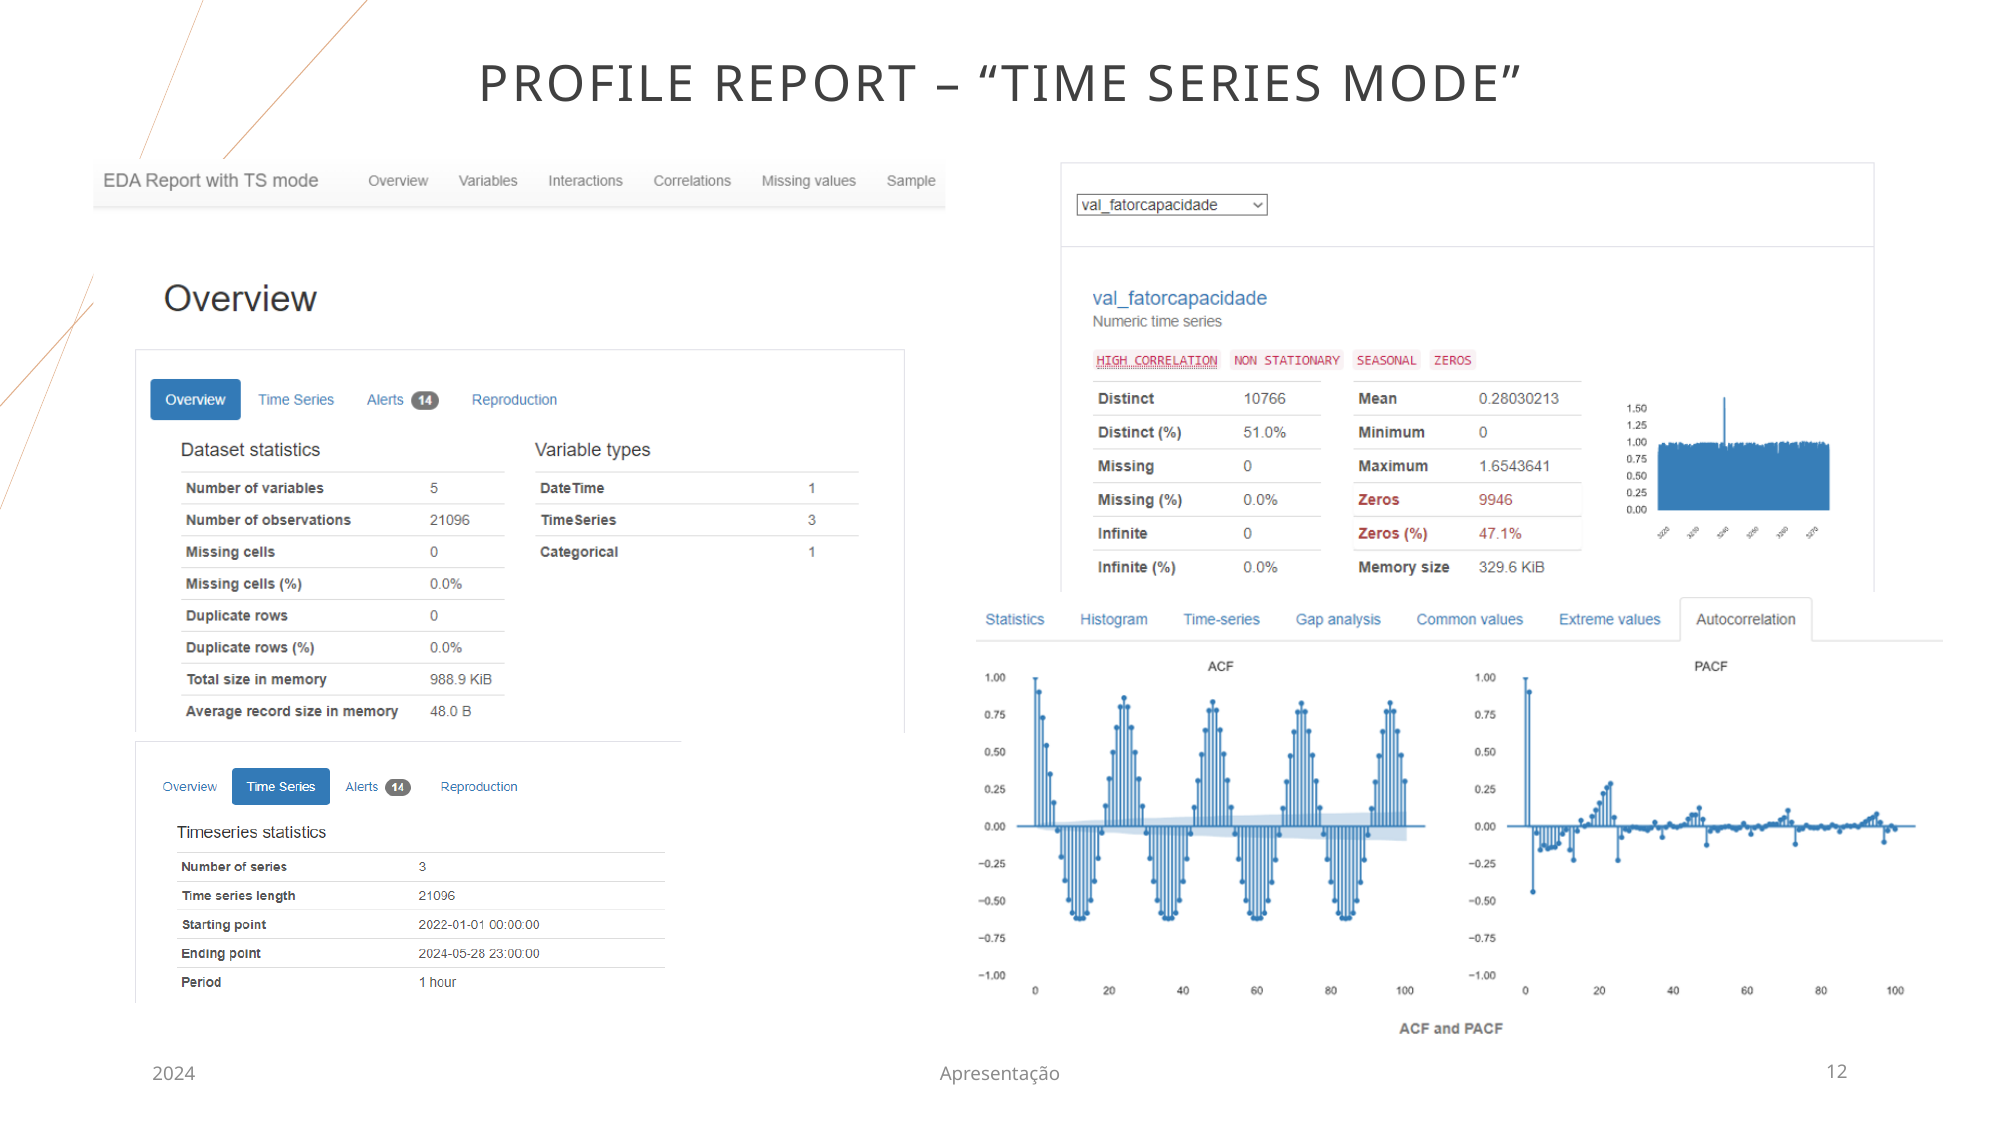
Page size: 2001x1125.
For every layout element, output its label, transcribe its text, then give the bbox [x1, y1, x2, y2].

picture [93, 159, 946, 1003]
picture [976, 597, 1943, 1037]
picture [1054, 158, 1879, 592]
slide_number 12 [1412, 1042, 1863, 1103]
title Profile report – “time series mode” [309, 22, 1691, 148]
slide_number 2024 [137, 1042, 588, 1103]
footer Apresentação [662, 1042, 1338, 1103]
